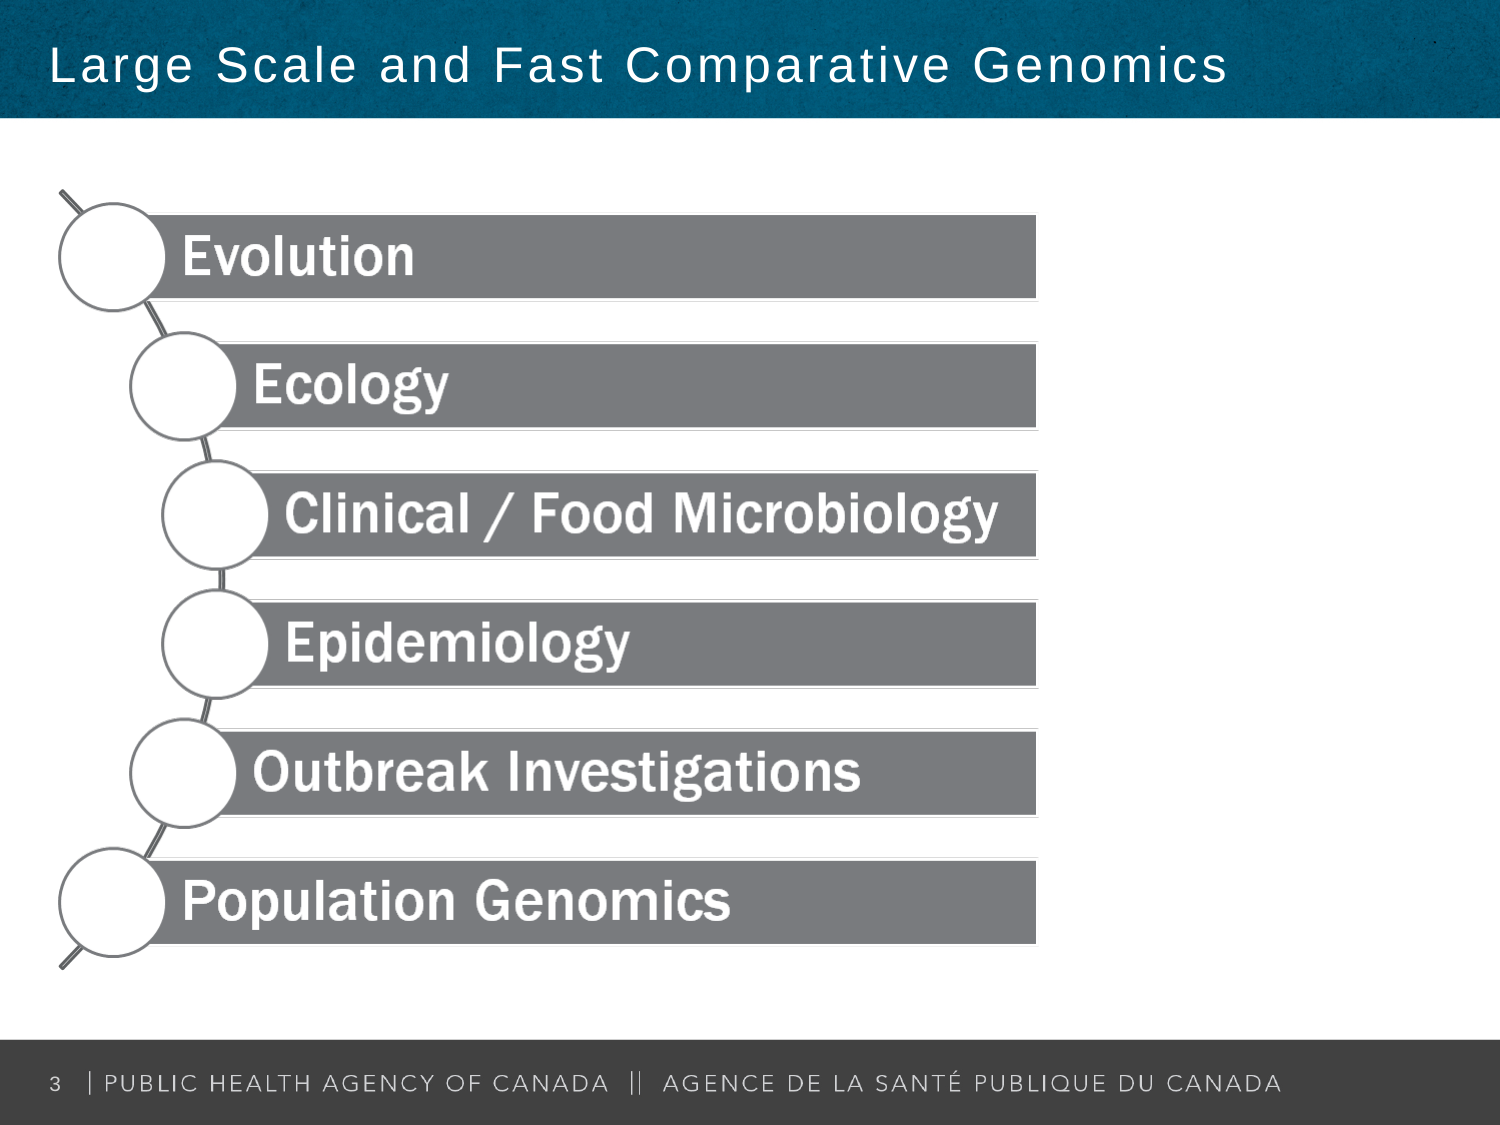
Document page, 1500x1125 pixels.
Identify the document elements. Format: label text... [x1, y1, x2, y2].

footer Large Scale and Fast Comparative Genomics [33, 24, 1500, 92]
picture [0, 119, 1500, 1125]
slide_number 3 [34, 1063, 129, 1119]
